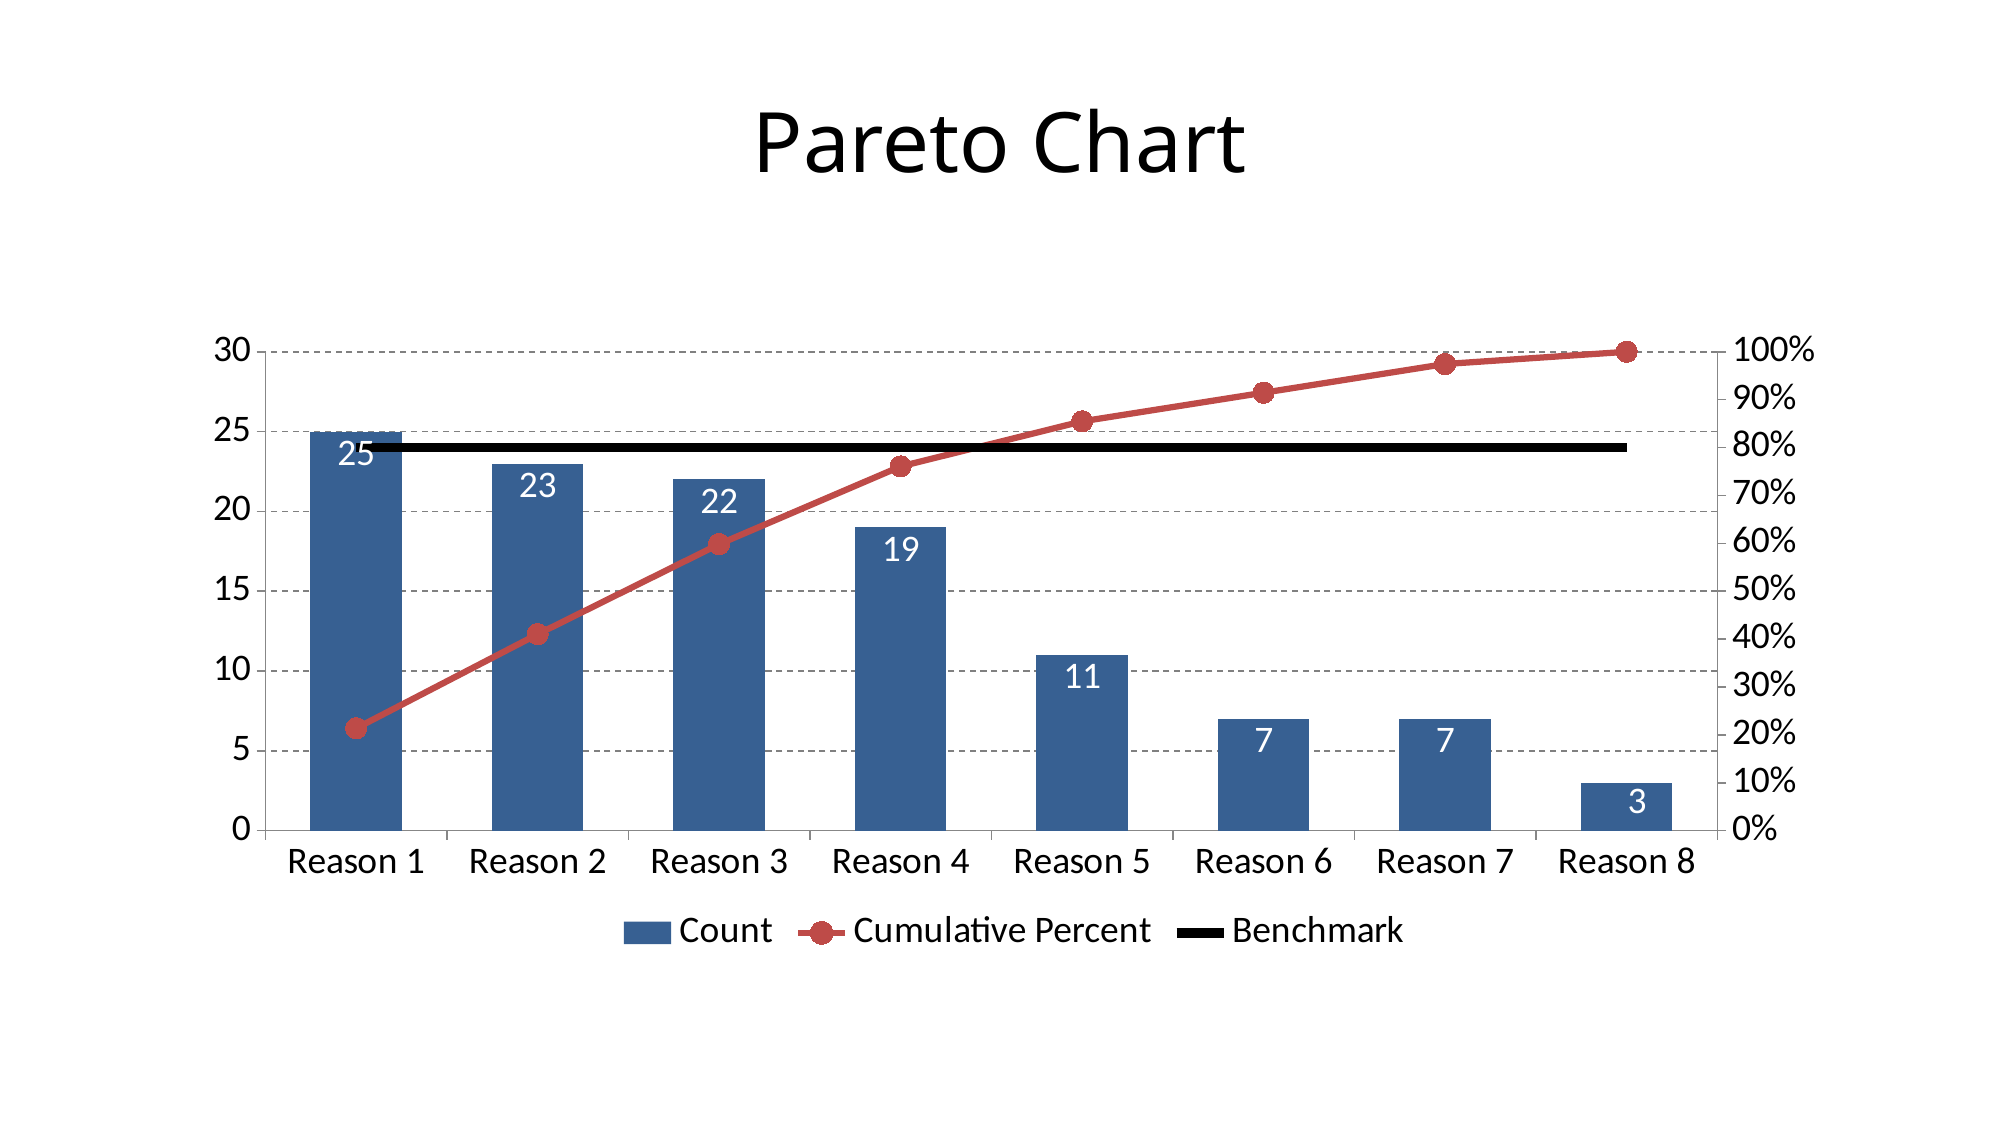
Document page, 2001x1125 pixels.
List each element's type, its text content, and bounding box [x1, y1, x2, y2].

chart [179, 320, 1849, 960]
title Pareto Chart [99, 45, 1900, 233]
